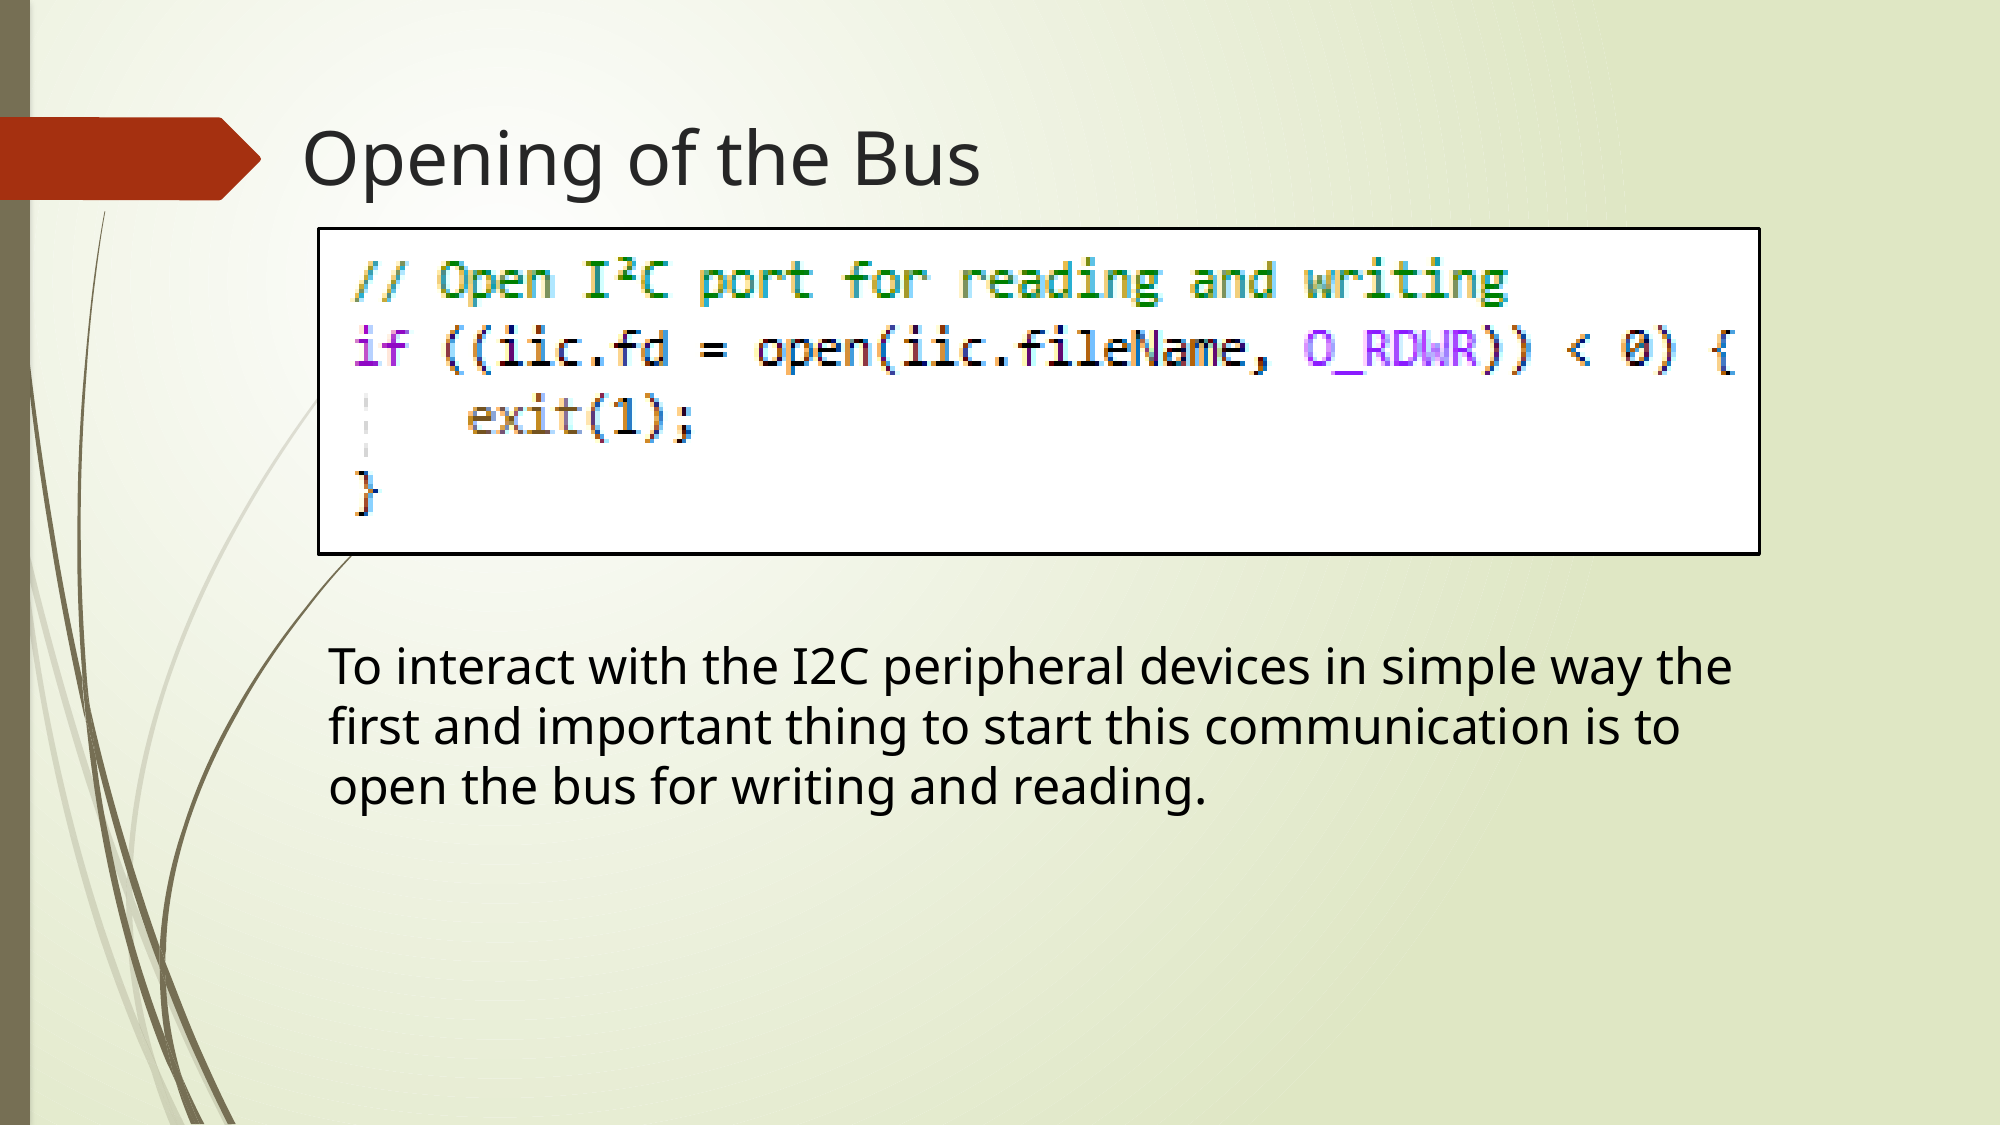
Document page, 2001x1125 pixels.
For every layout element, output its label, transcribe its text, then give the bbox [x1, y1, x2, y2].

title Opening of the Bus [286, 102, 1888, 231]
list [319, 230, 1759, 553]
text_box To interact with the I2C peripheral devices in simple way the first and important thing to start this communication is to open the bus for writing and reading. [313, 626, 1755, 822]
